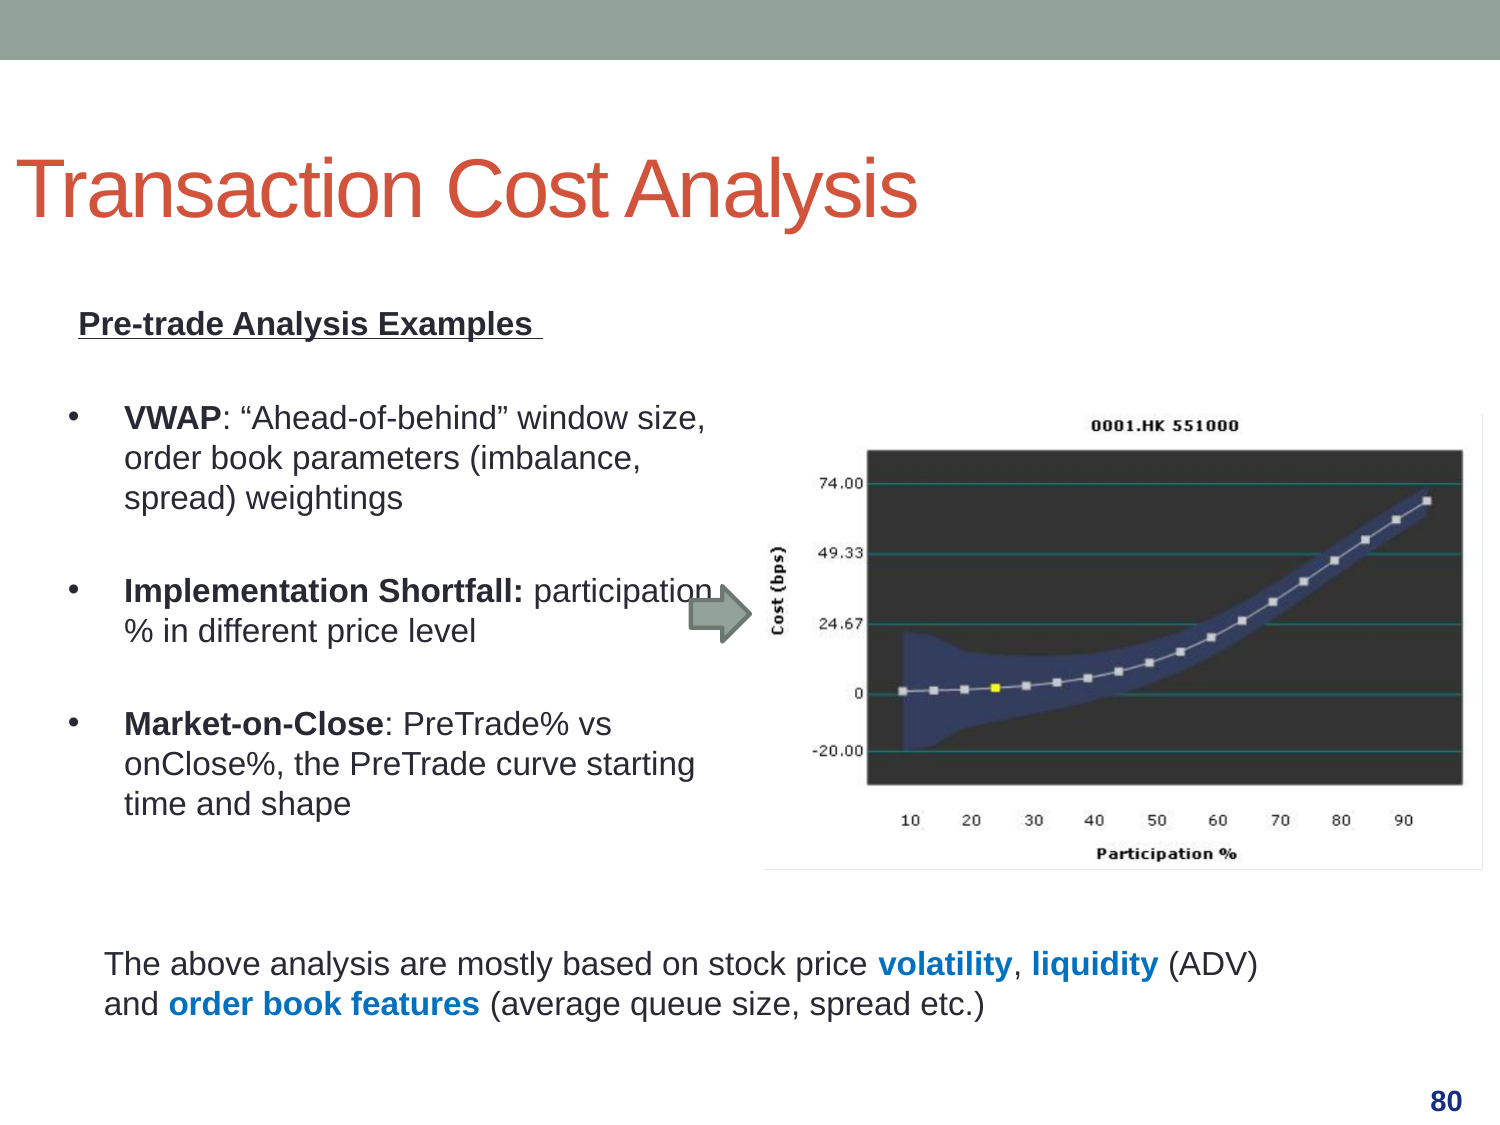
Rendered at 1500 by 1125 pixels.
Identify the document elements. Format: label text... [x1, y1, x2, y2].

text_box [688, 584, 753, 644]
slide_number 80 [1415, 1070, 1499, 1125]
text_box The above analysis are mostly based on stock price volatility, liquidity (ADV) and order book features (average queue size, spread etc.) [89, 934, 1317, 1075]
title Transaction Cost Analysis [0, 101, 1325, 266]
text_box Pre-trade Analysis Examples VWAP: “Ahead-of-behind” window size, order book parameters (imbalance, spread) weightings Implementation Shortfall: participation% in different price level Market-on-Close: PreTrade% vs onClose%, the PreTrade curve starting time and shape [53, 290, 750, 870]
picture [764, 413, 1483, 870]
